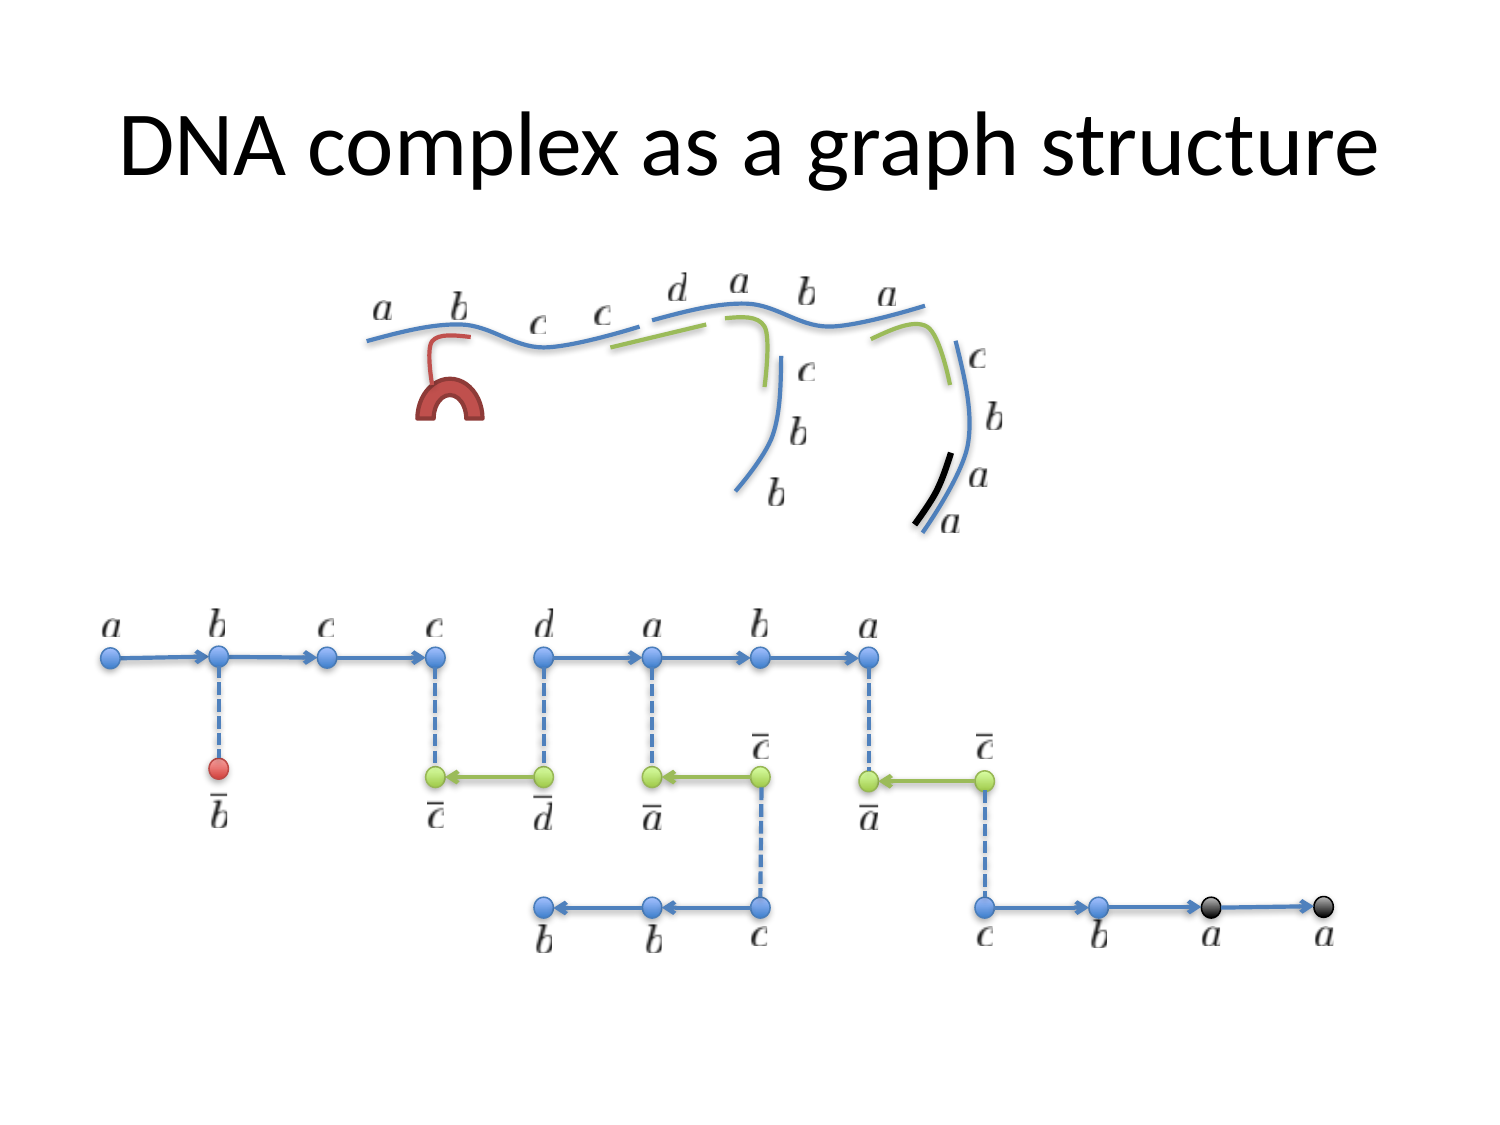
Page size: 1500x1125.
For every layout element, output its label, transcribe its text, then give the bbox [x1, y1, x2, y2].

text_box [641, 767, 662, 789]
picture [593, 305, 611, 325]
picture [940, 513, 960, 533]
text_box [651, 301, 926, 329]
picture [426, 799, 444, 828]
picture [751, 730, 769, 759]
text_box [858, 647, 880, 668]
text_box [750, 899, 771, 919]
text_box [610, 324, 707, 348]
text_box [427, 333, 471, 386]
picture [797, 275, 815, 305]
text_box [533, 767, 555, 789]
picture [985, 400, 1003, 431]
picture [1201, 926, 1221, 946]
picture [968, 348, 986, 368]
picture [528, 314, 546, 335]
picture [1089, 917, 1108, 948]
text_box [724, 315, 770, 387]
text_box [424, 767, 446, 789]
picture [642, 801, 662, 830]
text_box [920, 340, 972, 534]
picture [372, 300, 392, 320]
picture [975, 730, 993, 759]
text_box [425, 646, 446, 668]
picture [750, 607, 768, 638]
picture [644, 922, 662, 953]
picture [317, 617, 335, 638]
picture [975, 926, 993, 946]
picture [425, 617, 443, 638]
picture [210, 791, 228, 828]
text_box [642, 646, 663, 668]
picture [789, 414, 807, 445]
picture [968, 466, 988, 487]
text_box [912, 452, 954, 526]
text_box [533, 896, 554, 919]
picture [767, 476, 785, 507]
text_box [415, 376, 485, 421]
text_box [733, 355, 784, 493]
picture [858, 618, 878, 638]
text_box [208, 646, 230, 667]
text_box [1201, 896, 1221, 919]
text_box [1313, 895, 1335, 919]
text_box [869, 321, 947, 381]
picture [207, 607, 226, 638]
text_box [750, 646, 771, 669]
text_box [974, 899, 995, 919]
picture [797, 361, 815, 382]
picture [728, 273, 749, 293]
text_box [974, 770, 996, 792]
text_box [208, 759, 230, 780]
picture [449, 289, 467, 320]
picture [859, 801, 879, 830]
text_box [317, 646, 337, 669]
picture [876, 286, 897, 306]
title DNA complex as a graph structure [75, 45, 1425, 233]
picture [667, 271, 687, 301]
text_box [533, 646, 554, 668]
picture [750, 926, 768, 946]
text_box [858, 771, 879, 793]
text_box [1088, 896, 1109, 916]
picture [101, 617, 121, 638]
text_box [366, 322, 605, 350]
text_box [750, 768, 771, 788]
text_box [99, 647, 121, 670]
picture [1314, 926, 1334, 946]
text_box [641, 896, 662, 919]
picture [641, 617, 662, 638]
picture [533, 793, 553, 830]
picture [535, 922, 553, 953]
picture [534, 607, 554, 638]
